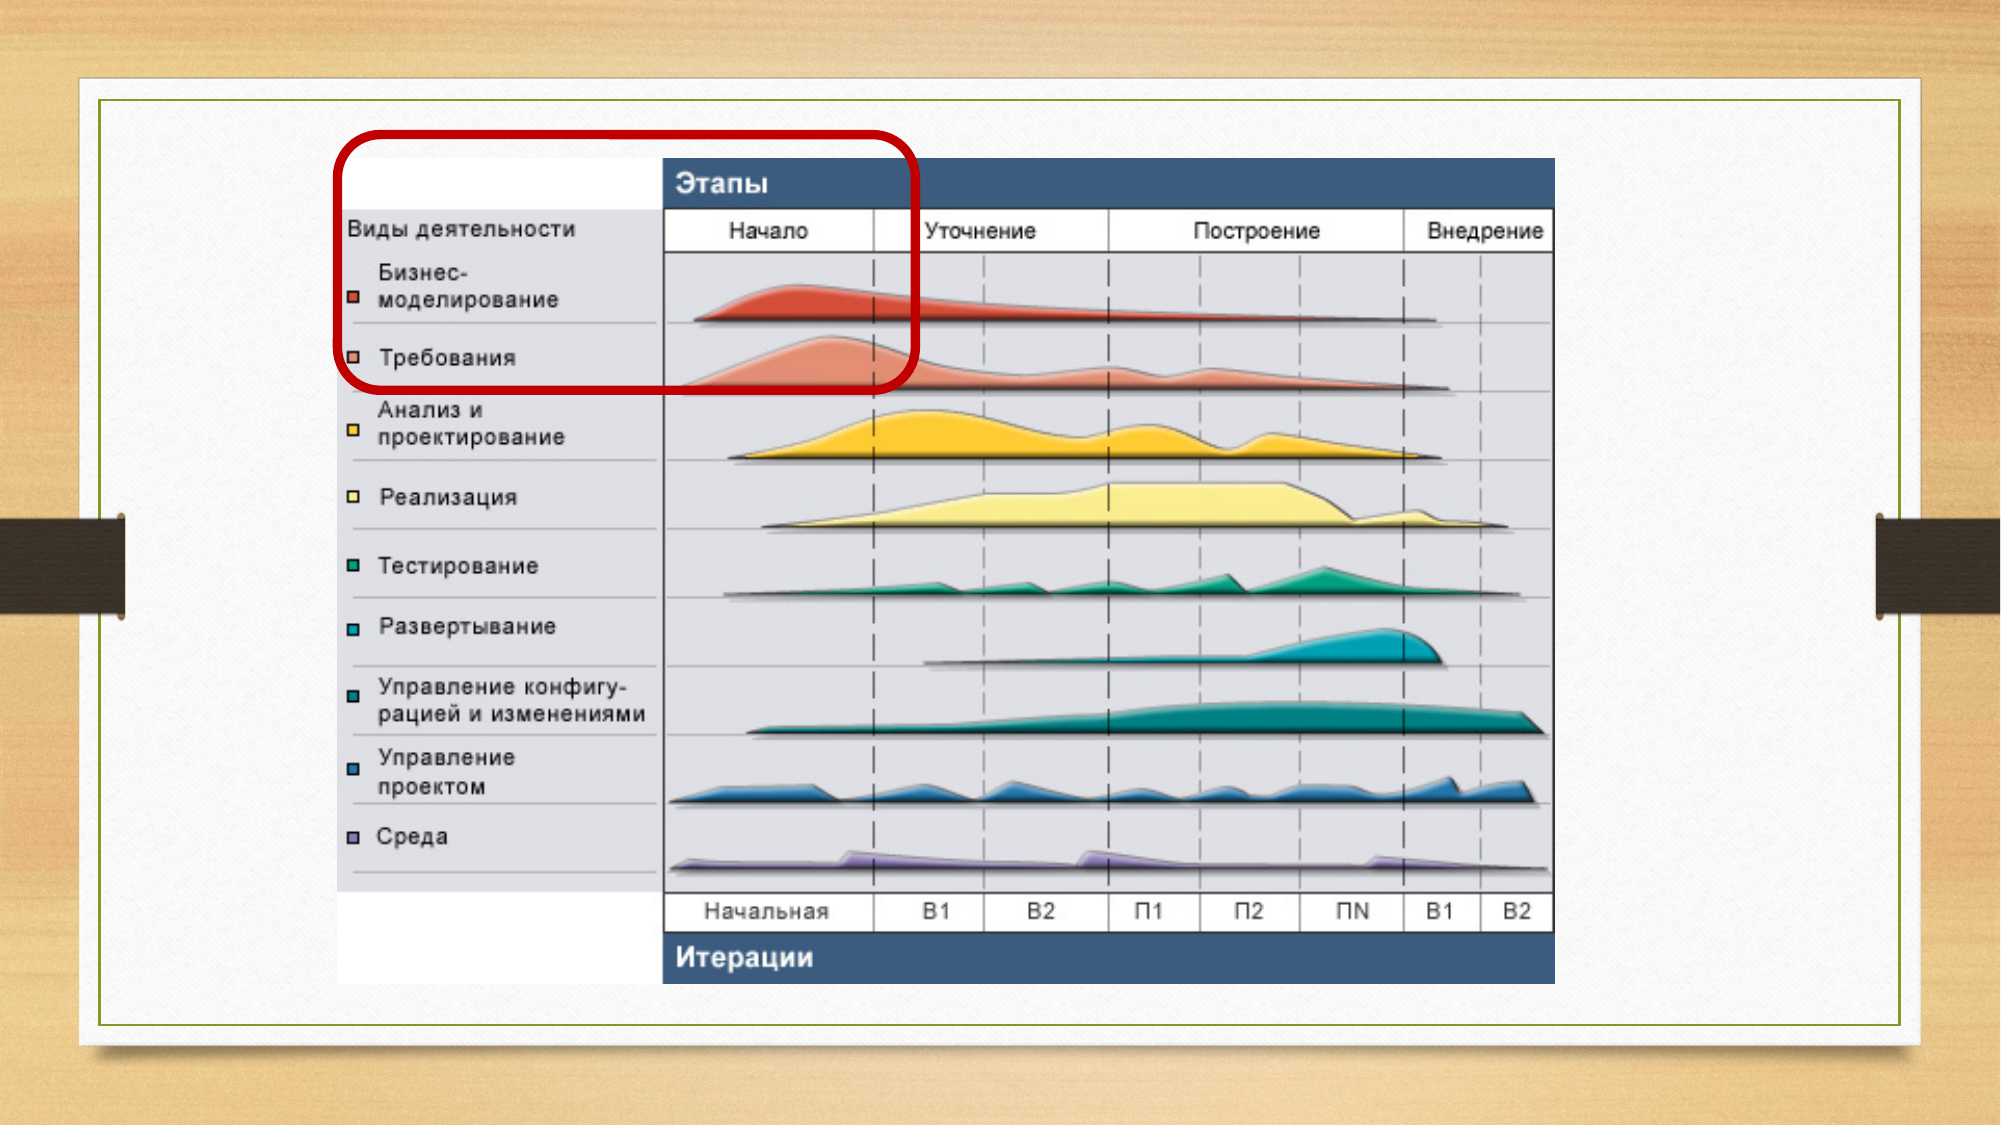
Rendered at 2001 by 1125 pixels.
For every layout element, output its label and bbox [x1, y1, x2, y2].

text_box [340, 133, 913, 158]
list [337, 158, 1555, 984]
picture [0, 0, 2001, 1125]
